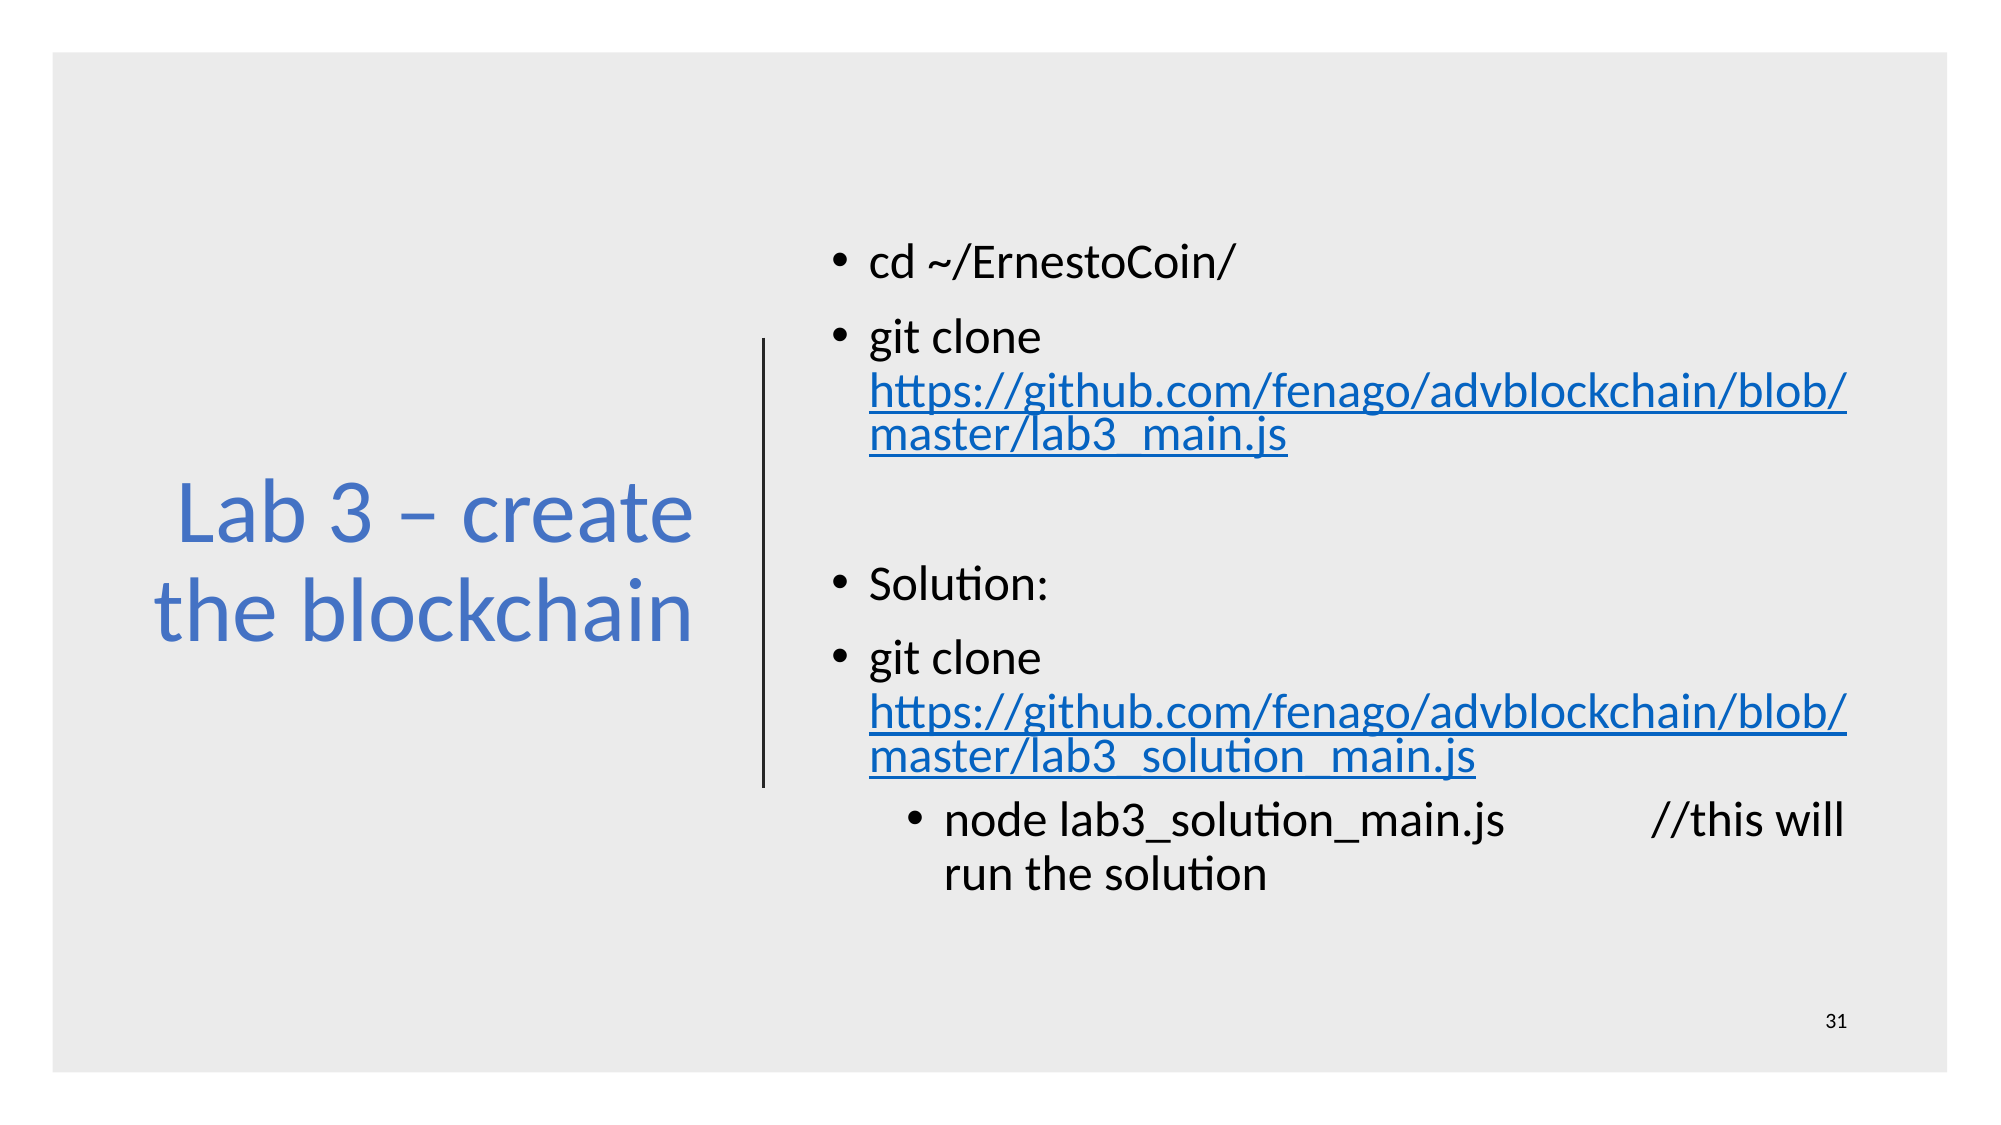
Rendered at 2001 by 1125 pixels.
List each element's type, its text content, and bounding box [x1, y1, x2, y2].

slide_number ‹#› [1734, 989, 1863, 1050]
text_box [52, 52, 1948, 1073]
list cd ~/ErnestoCoin/ git clone https://github.com/fenago/advblockchain/blob/master/lab3_main.js Solution: git clone https://github.com/fenago/advblockchain/blob/master/lab3_solution_main.js node lab3_solution_main.js //this will run the solution [816, 158, 1863, 967]
title Lab 3 – create the blockchain [137, 158, 711, 967]
